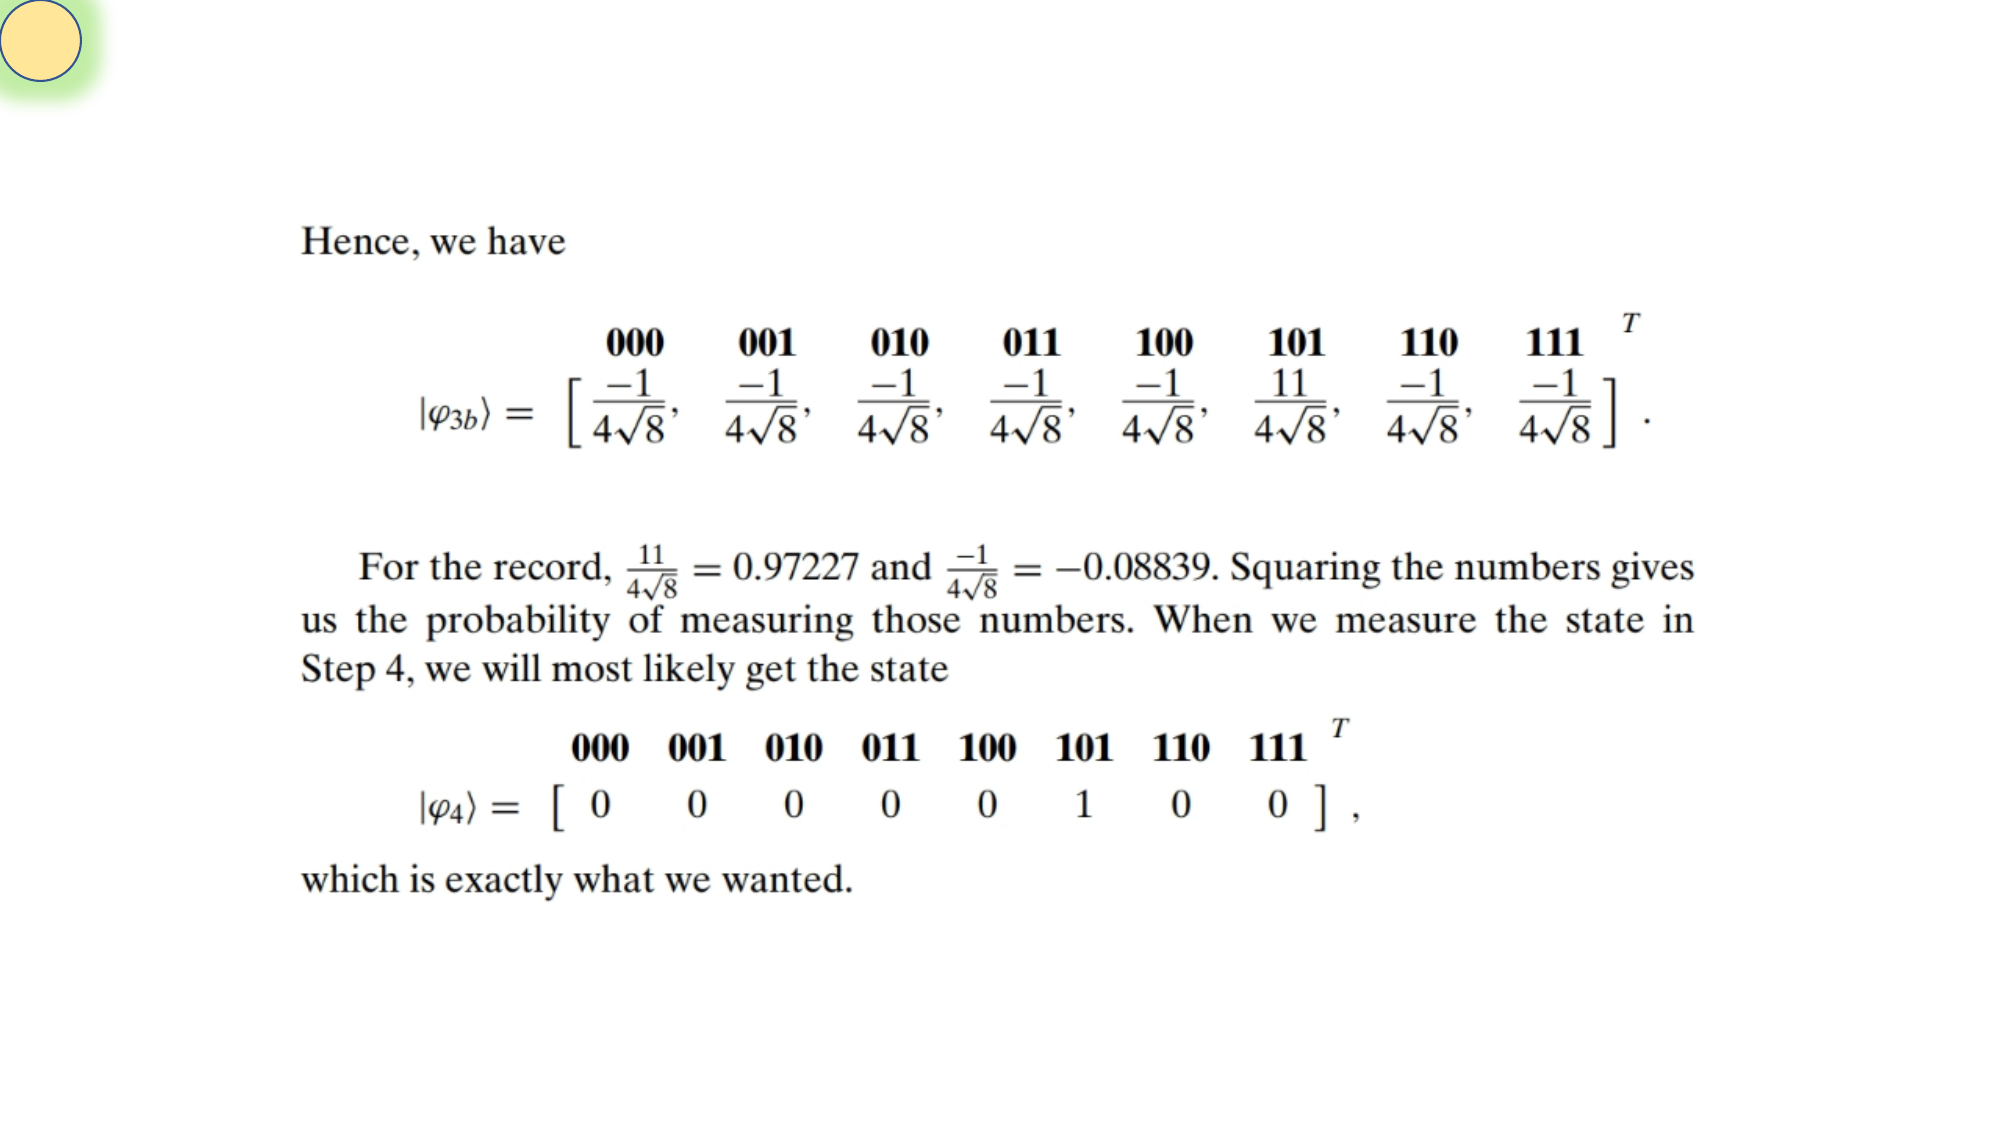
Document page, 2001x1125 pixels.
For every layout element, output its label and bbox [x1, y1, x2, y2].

text_box [0, 0, 83, 83]
picture [296, 220, 1704, 905]
